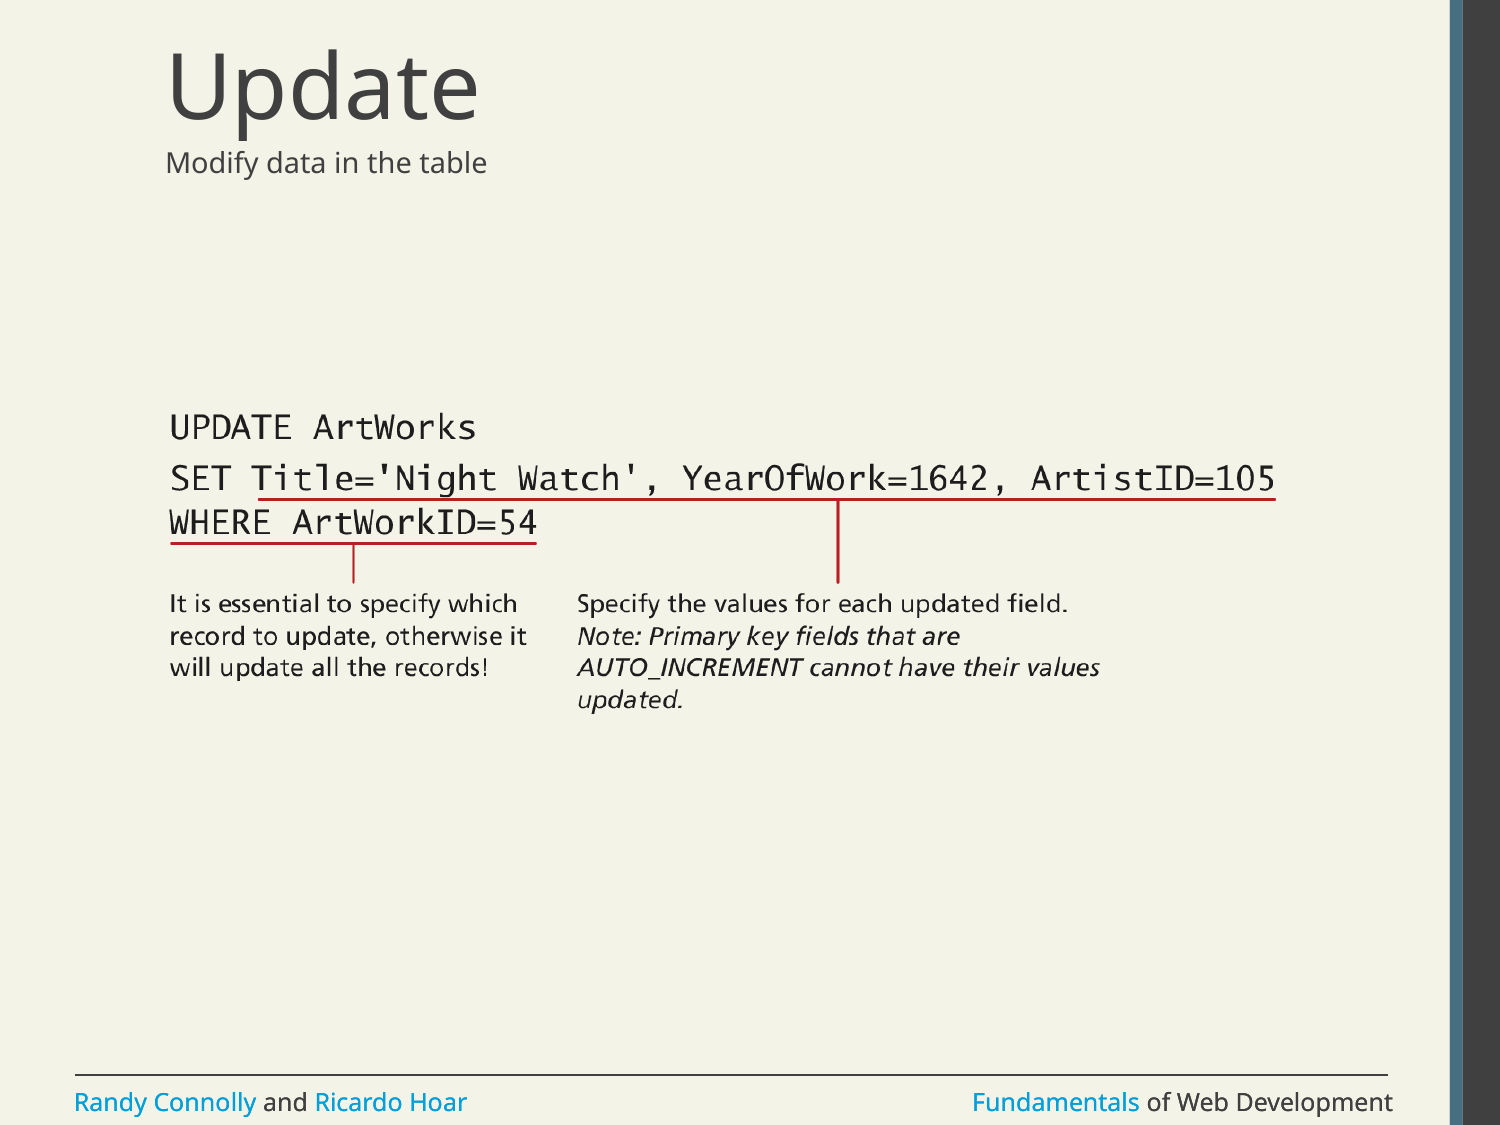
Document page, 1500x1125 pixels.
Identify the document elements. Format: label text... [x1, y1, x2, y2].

title Update [150, 20, 1425, 188]
list Modify data in the table [150, 137, 1200, 188]
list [74, 374, 1350, 726]
